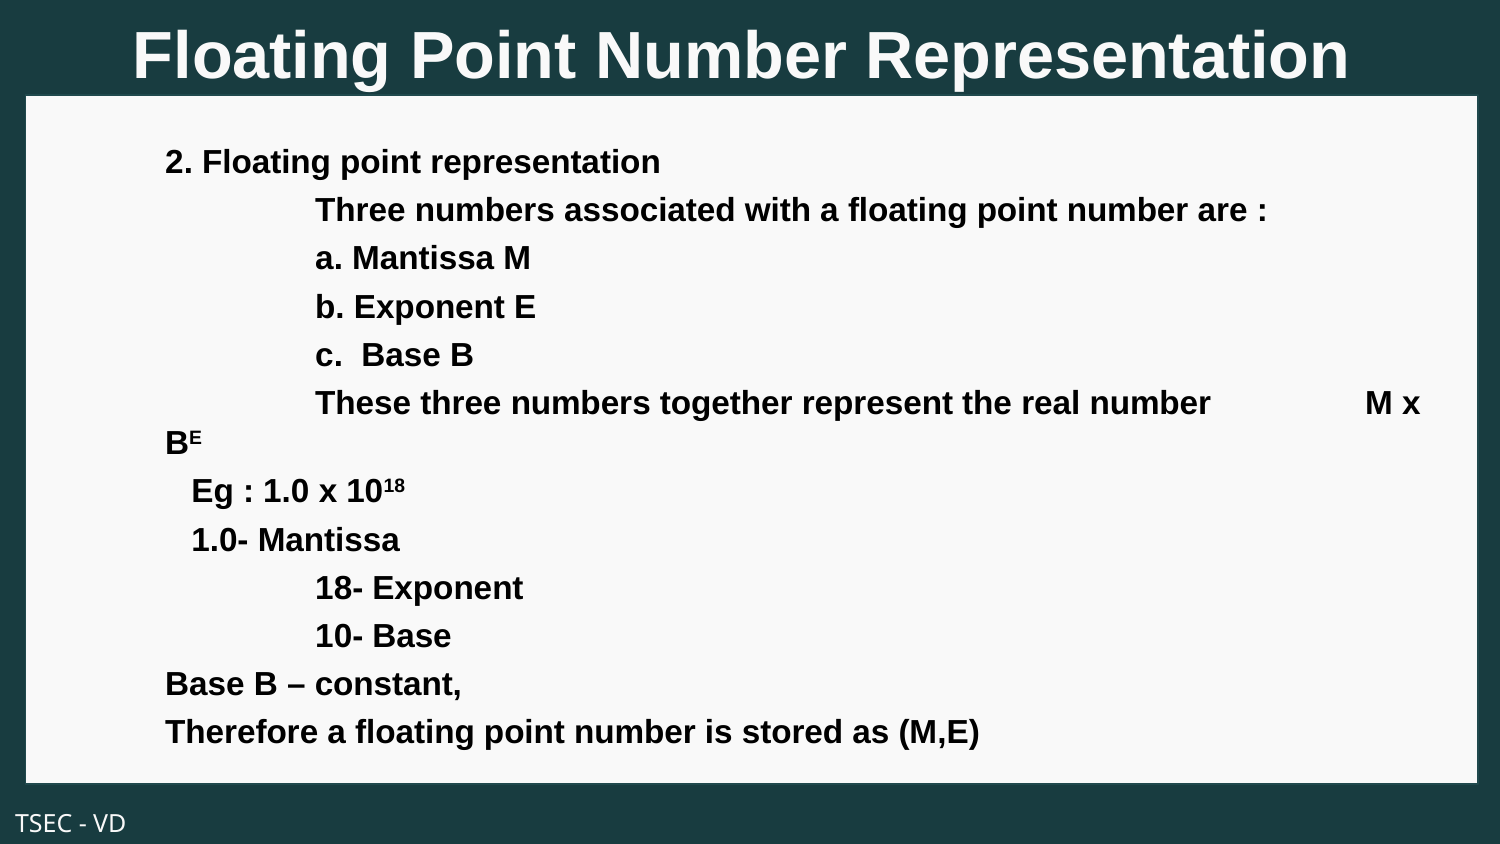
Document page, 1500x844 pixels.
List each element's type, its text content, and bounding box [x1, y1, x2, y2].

title Floating Point Number Representation [62, 12, 1422, 109]
text_box [25, 95, 1478, 784]
list 2. Floating point representation Three numbers associated with a floating point number are : a. Mantissa M b. Exponent E c. Base B These three numbers together represent the real number M x BE Eg : 1.0 x 1018 1.0- Mantissa 18- Exponent 10- Base Base B – constant, Therefore a floating point number is stored as (M,E) [89, 151, 1440, 806]
